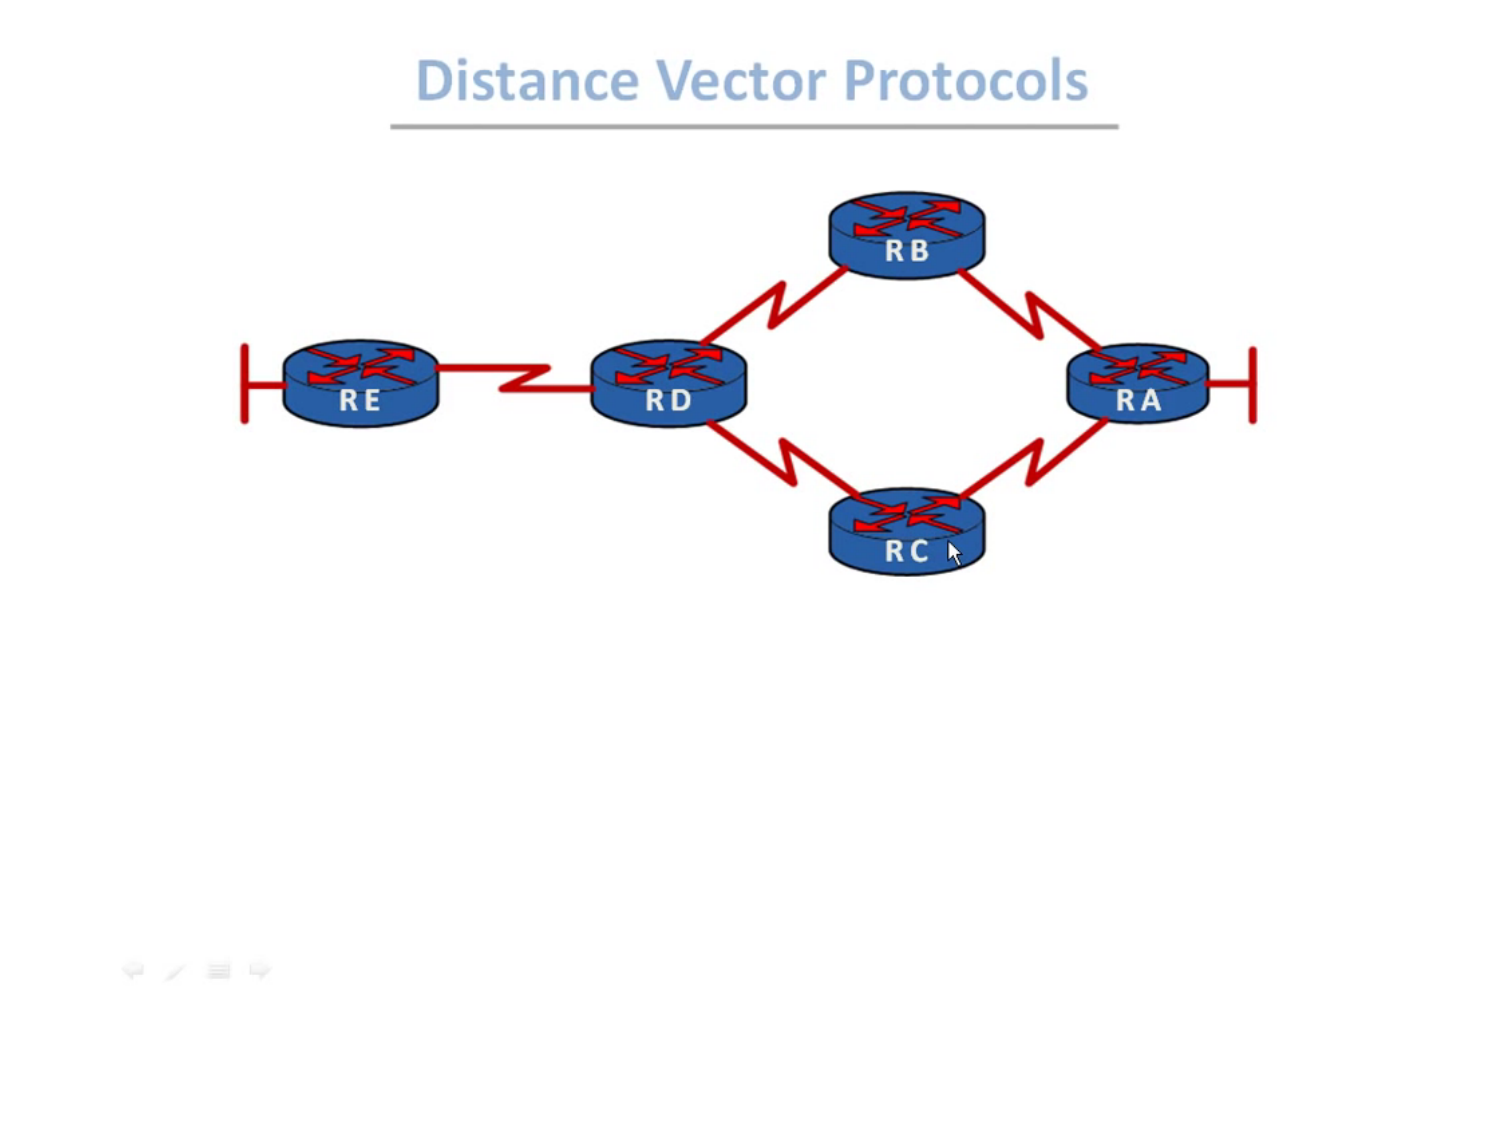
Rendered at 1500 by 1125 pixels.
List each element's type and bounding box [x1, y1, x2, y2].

picture [111, 30, 1397, 995]
